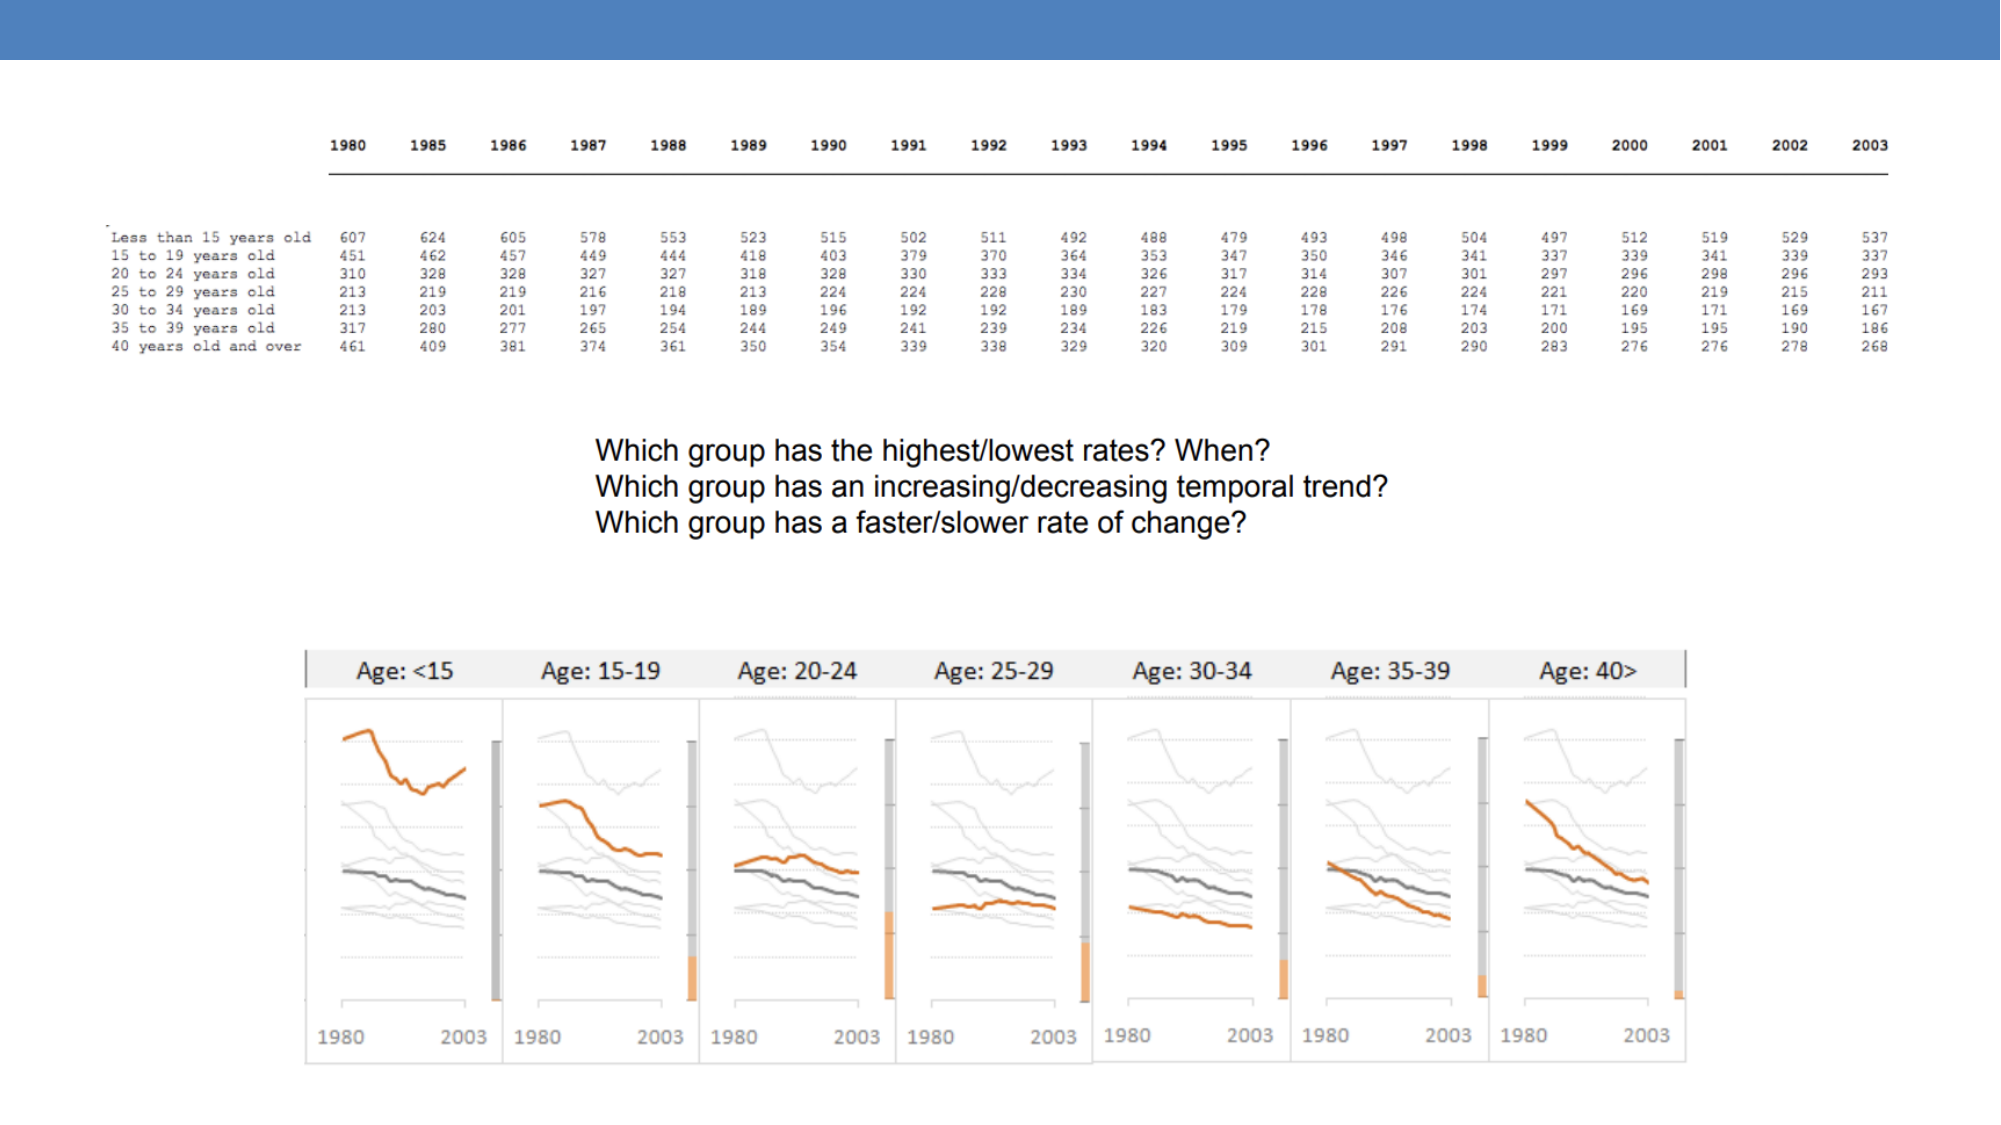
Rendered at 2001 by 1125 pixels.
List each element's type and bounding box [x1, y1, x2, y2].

list [92, 87, 1901, 1083]
